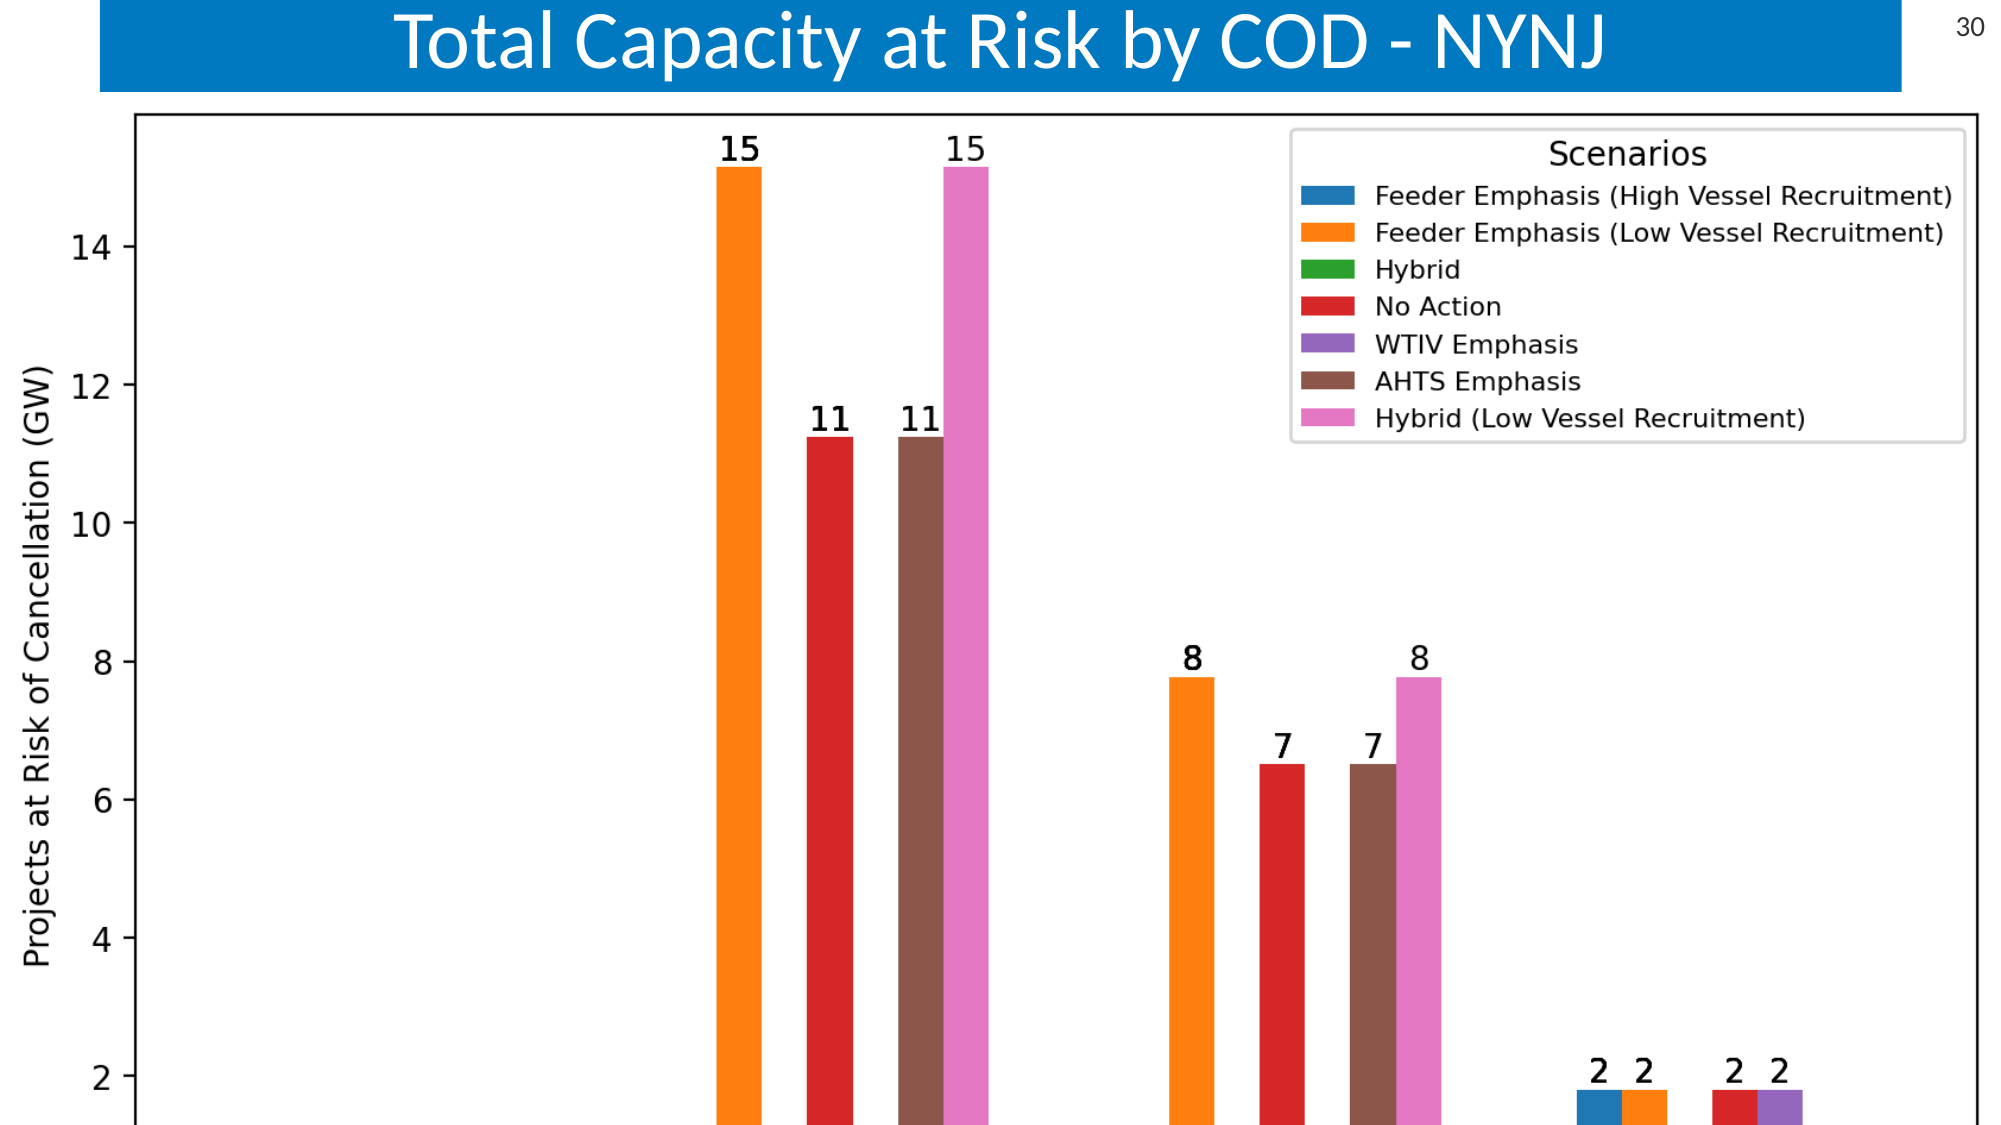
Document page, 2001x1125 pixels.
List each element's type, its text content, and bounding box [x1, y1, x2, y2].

picture [0, 92, 2000, 1125]
title Total Capacity at Risk by COD - NYNJ [99, 0, 1902, 91]
